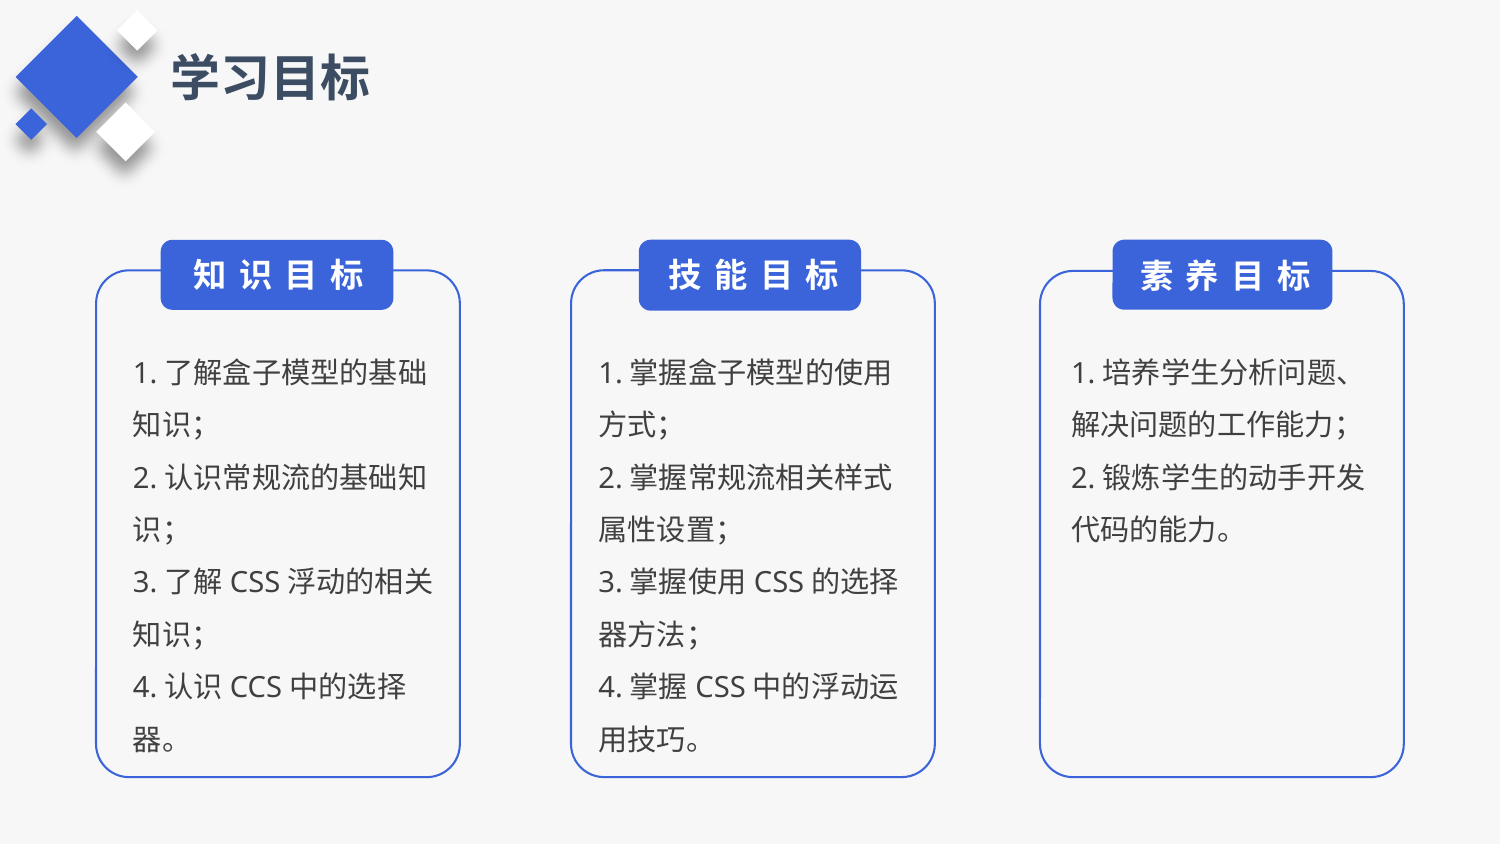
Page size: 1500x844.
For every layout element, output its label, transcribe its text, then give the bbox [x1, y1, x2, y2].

text_box [14, 14, 140, 140]
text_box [571, 239, 935, 778]
text_box [13, 106, 49, 142]
text_box 学习目标 [155, 39, 386, 114]
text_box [96, 239, 460, 778]
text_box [1039, 239, 1404, 778]
text_box [94, 101, 157, 163]
text_box [115, 8, 159, 53]
